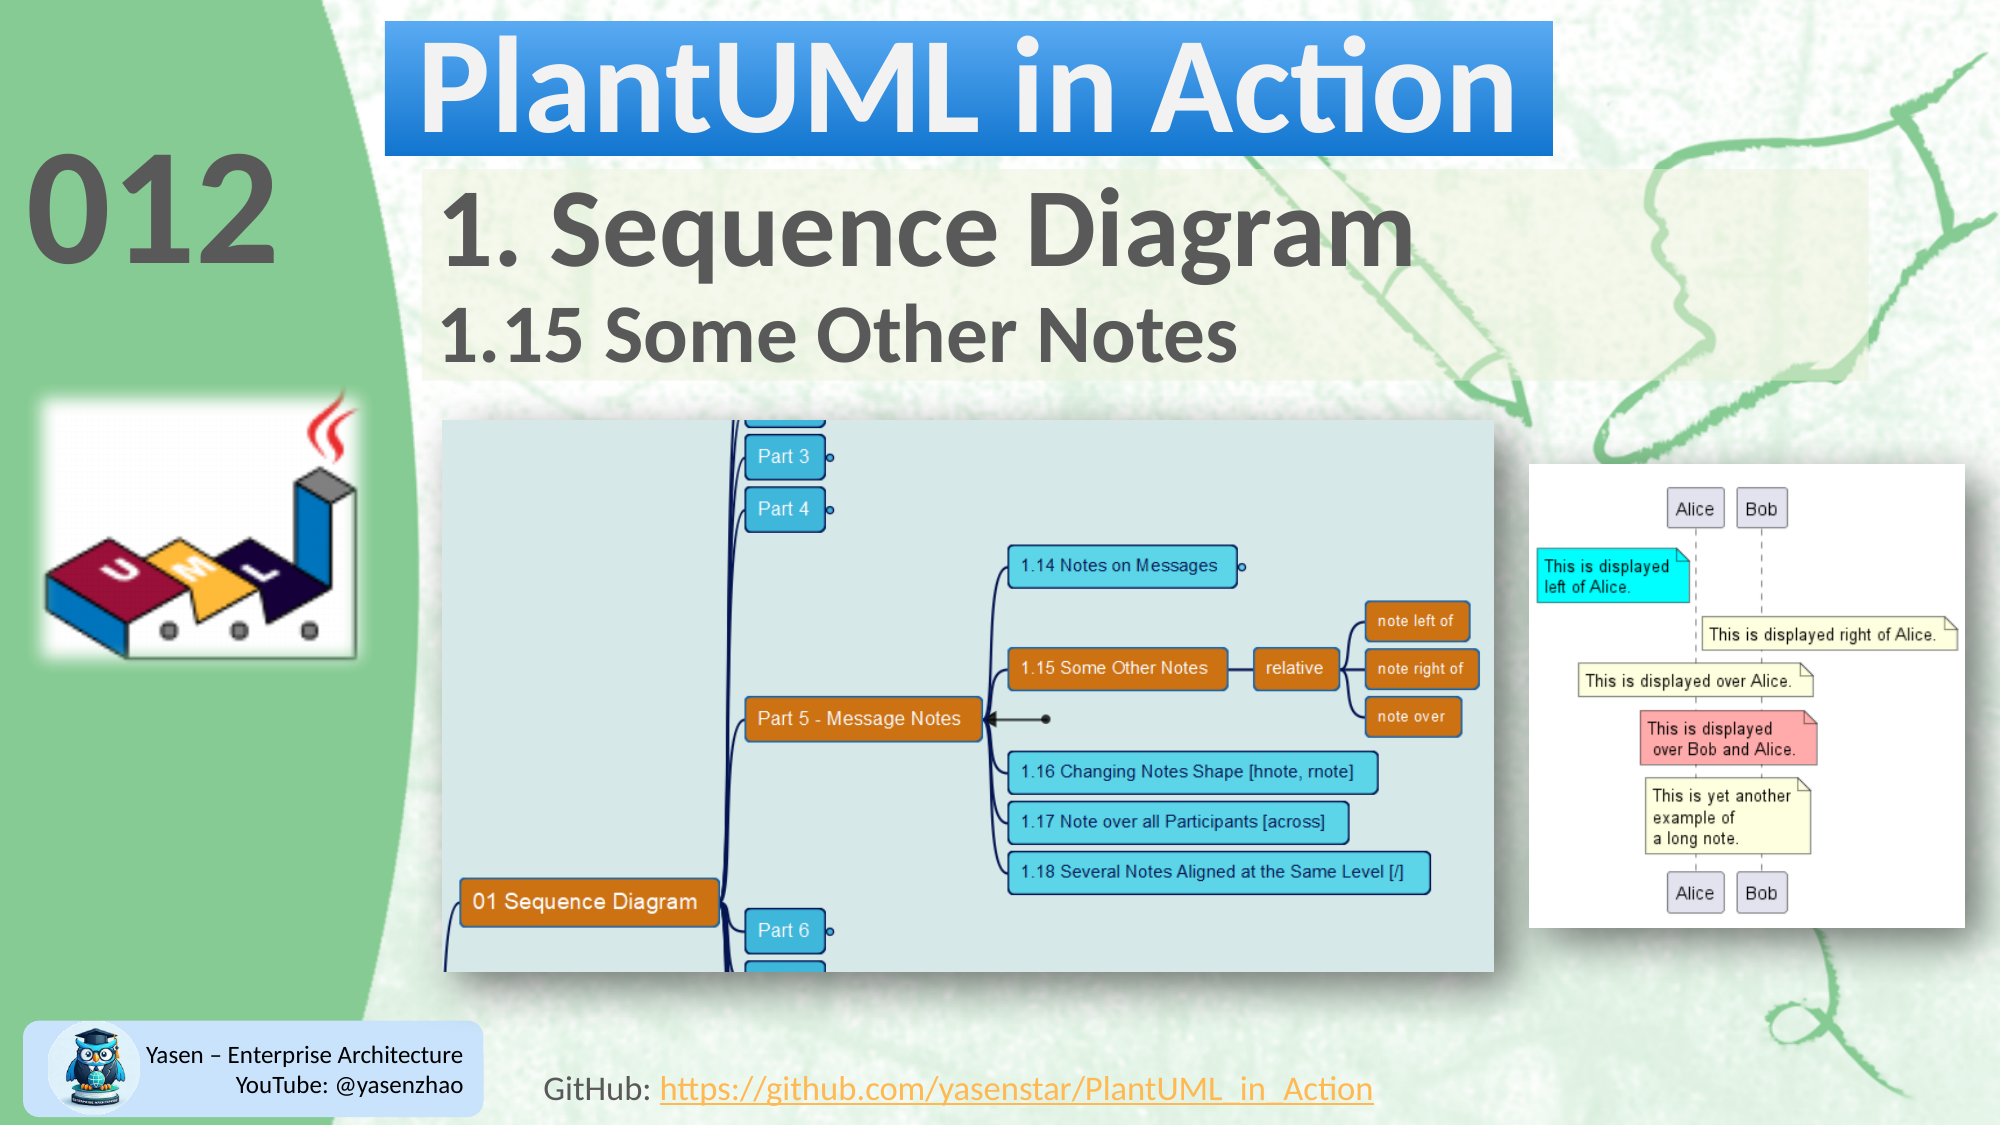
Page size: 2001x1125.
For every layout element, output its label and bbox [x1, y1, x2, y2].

picture [0, 0, 2000, 1125]
text_box [22, 1020, 484, 1118]
